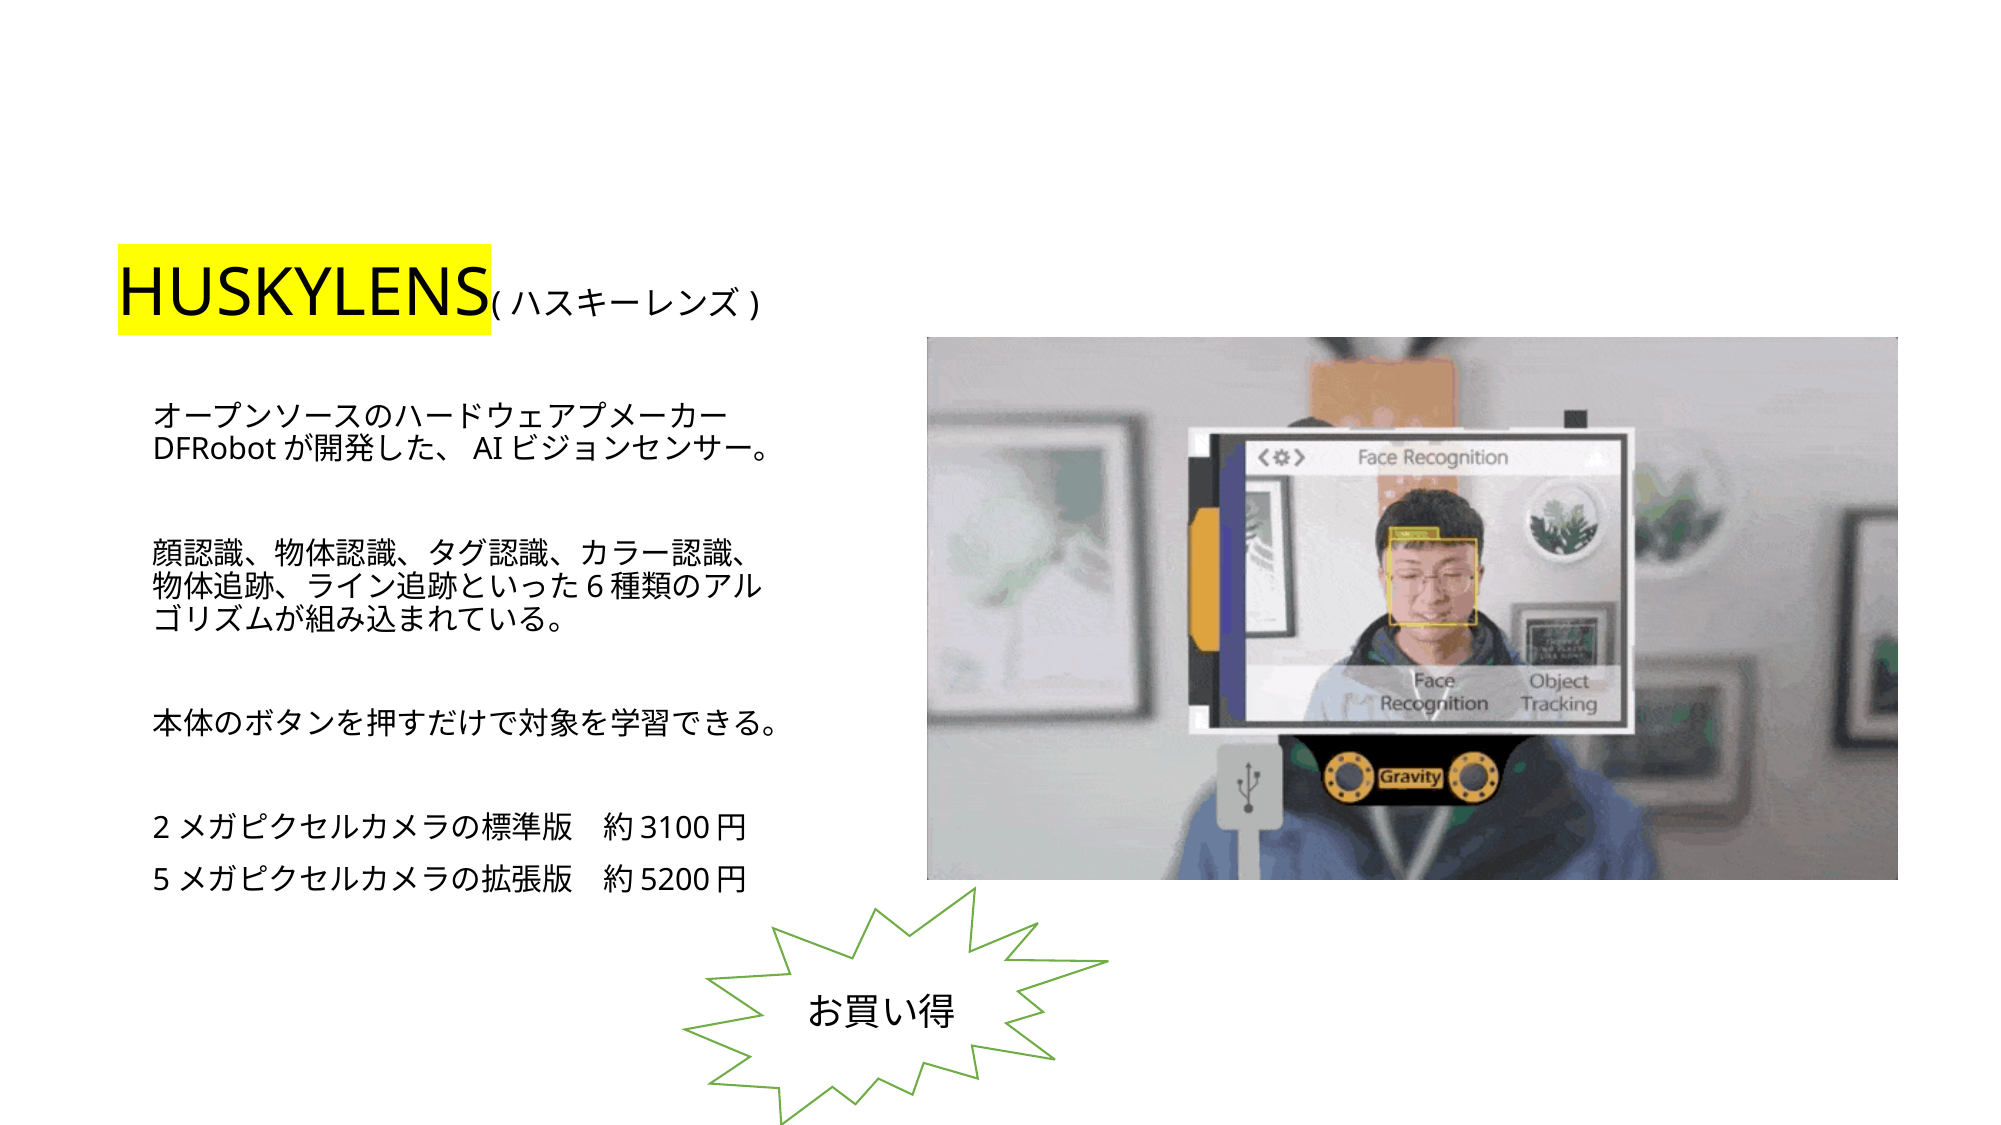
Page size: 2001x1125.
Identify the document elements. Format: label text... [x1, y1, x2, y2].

text_box お買い得 [681, 886, 1109, 1125]
list オープンソースのハードウェアプメーカーDFRobotが開発した、AIビジョンセンサー。 顔認識、物体認識、タグ認識、カラー認識、物体追跡、ライン追跡といった6種類のアルゴリズムが組み込まれている。 本体のボタンを押すだけで対象を学習できる。 2メガピクセルカメラの標準版 約3100円 5メガピクセルカメラの拡張版 約5200円 [137, 337, 783, 963]
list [927, 337, 1898, 880]
title HUSKYLENS(ハスキーレンズ) [102, 75, 783, 338]
